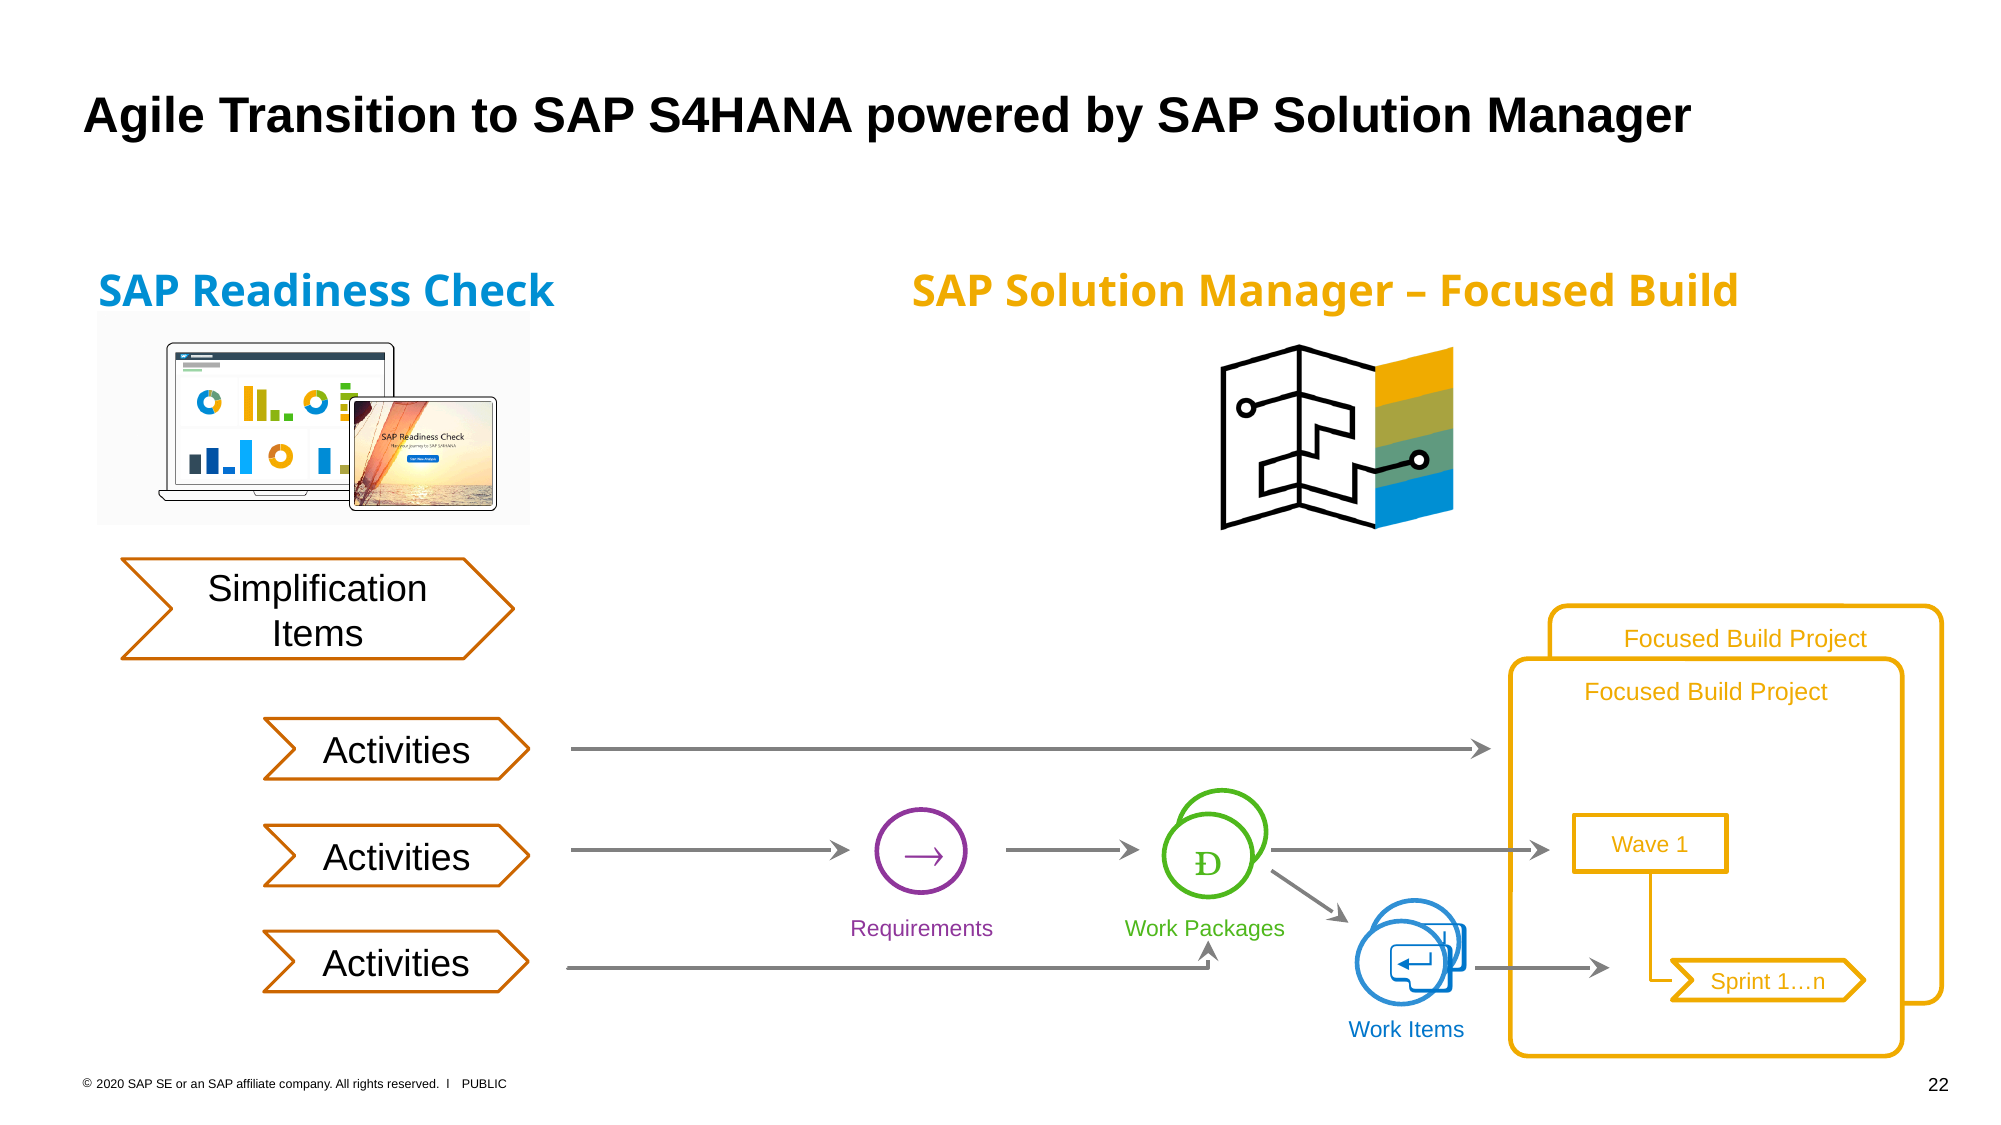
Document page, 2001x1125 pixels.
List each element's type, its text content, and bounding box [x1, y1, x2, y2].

text_box Activities [263, 823, 531, 888]
text_box Activities [263, 716, 531, 781]
text_box SAP Solution Manager – Focused Build [897, 255, 1756, 323]
title Agile Transition to SAP S4HANA powered by SAP Solution Manager [82, 82, 1918, 144]
text_box Requirements [850, 913, 994, 939]
text_box  [1163, 813, 1253, 898]
text_box  [876, 809, 966, 893]
picture [96, 311, 530, 525]
text_box Simplification Items [120, 557, 515, 661]
text_box  [1372, 900, 1459, 973]
text_box Work Packages [1124, 913, 1292, 941]
text_box Focused Build Project [1548, 604, 1944, 1005]
text_box  [1357, 921, 1446, 1005]
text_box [1271, 870, 1349, 923]
picture [1207, 339, 1468, 546]
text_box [567, 940, 1209, 969]
text_box Activities [262, 929, 530, 994]
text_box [1510, 658, 1903, 1057]
text_box Work Items [1348, 1014, 1472, 1043]
text_box  [1178, 790, 1267, 863]
text_box SAP Readiness Check [83, 255, 571, 323]
